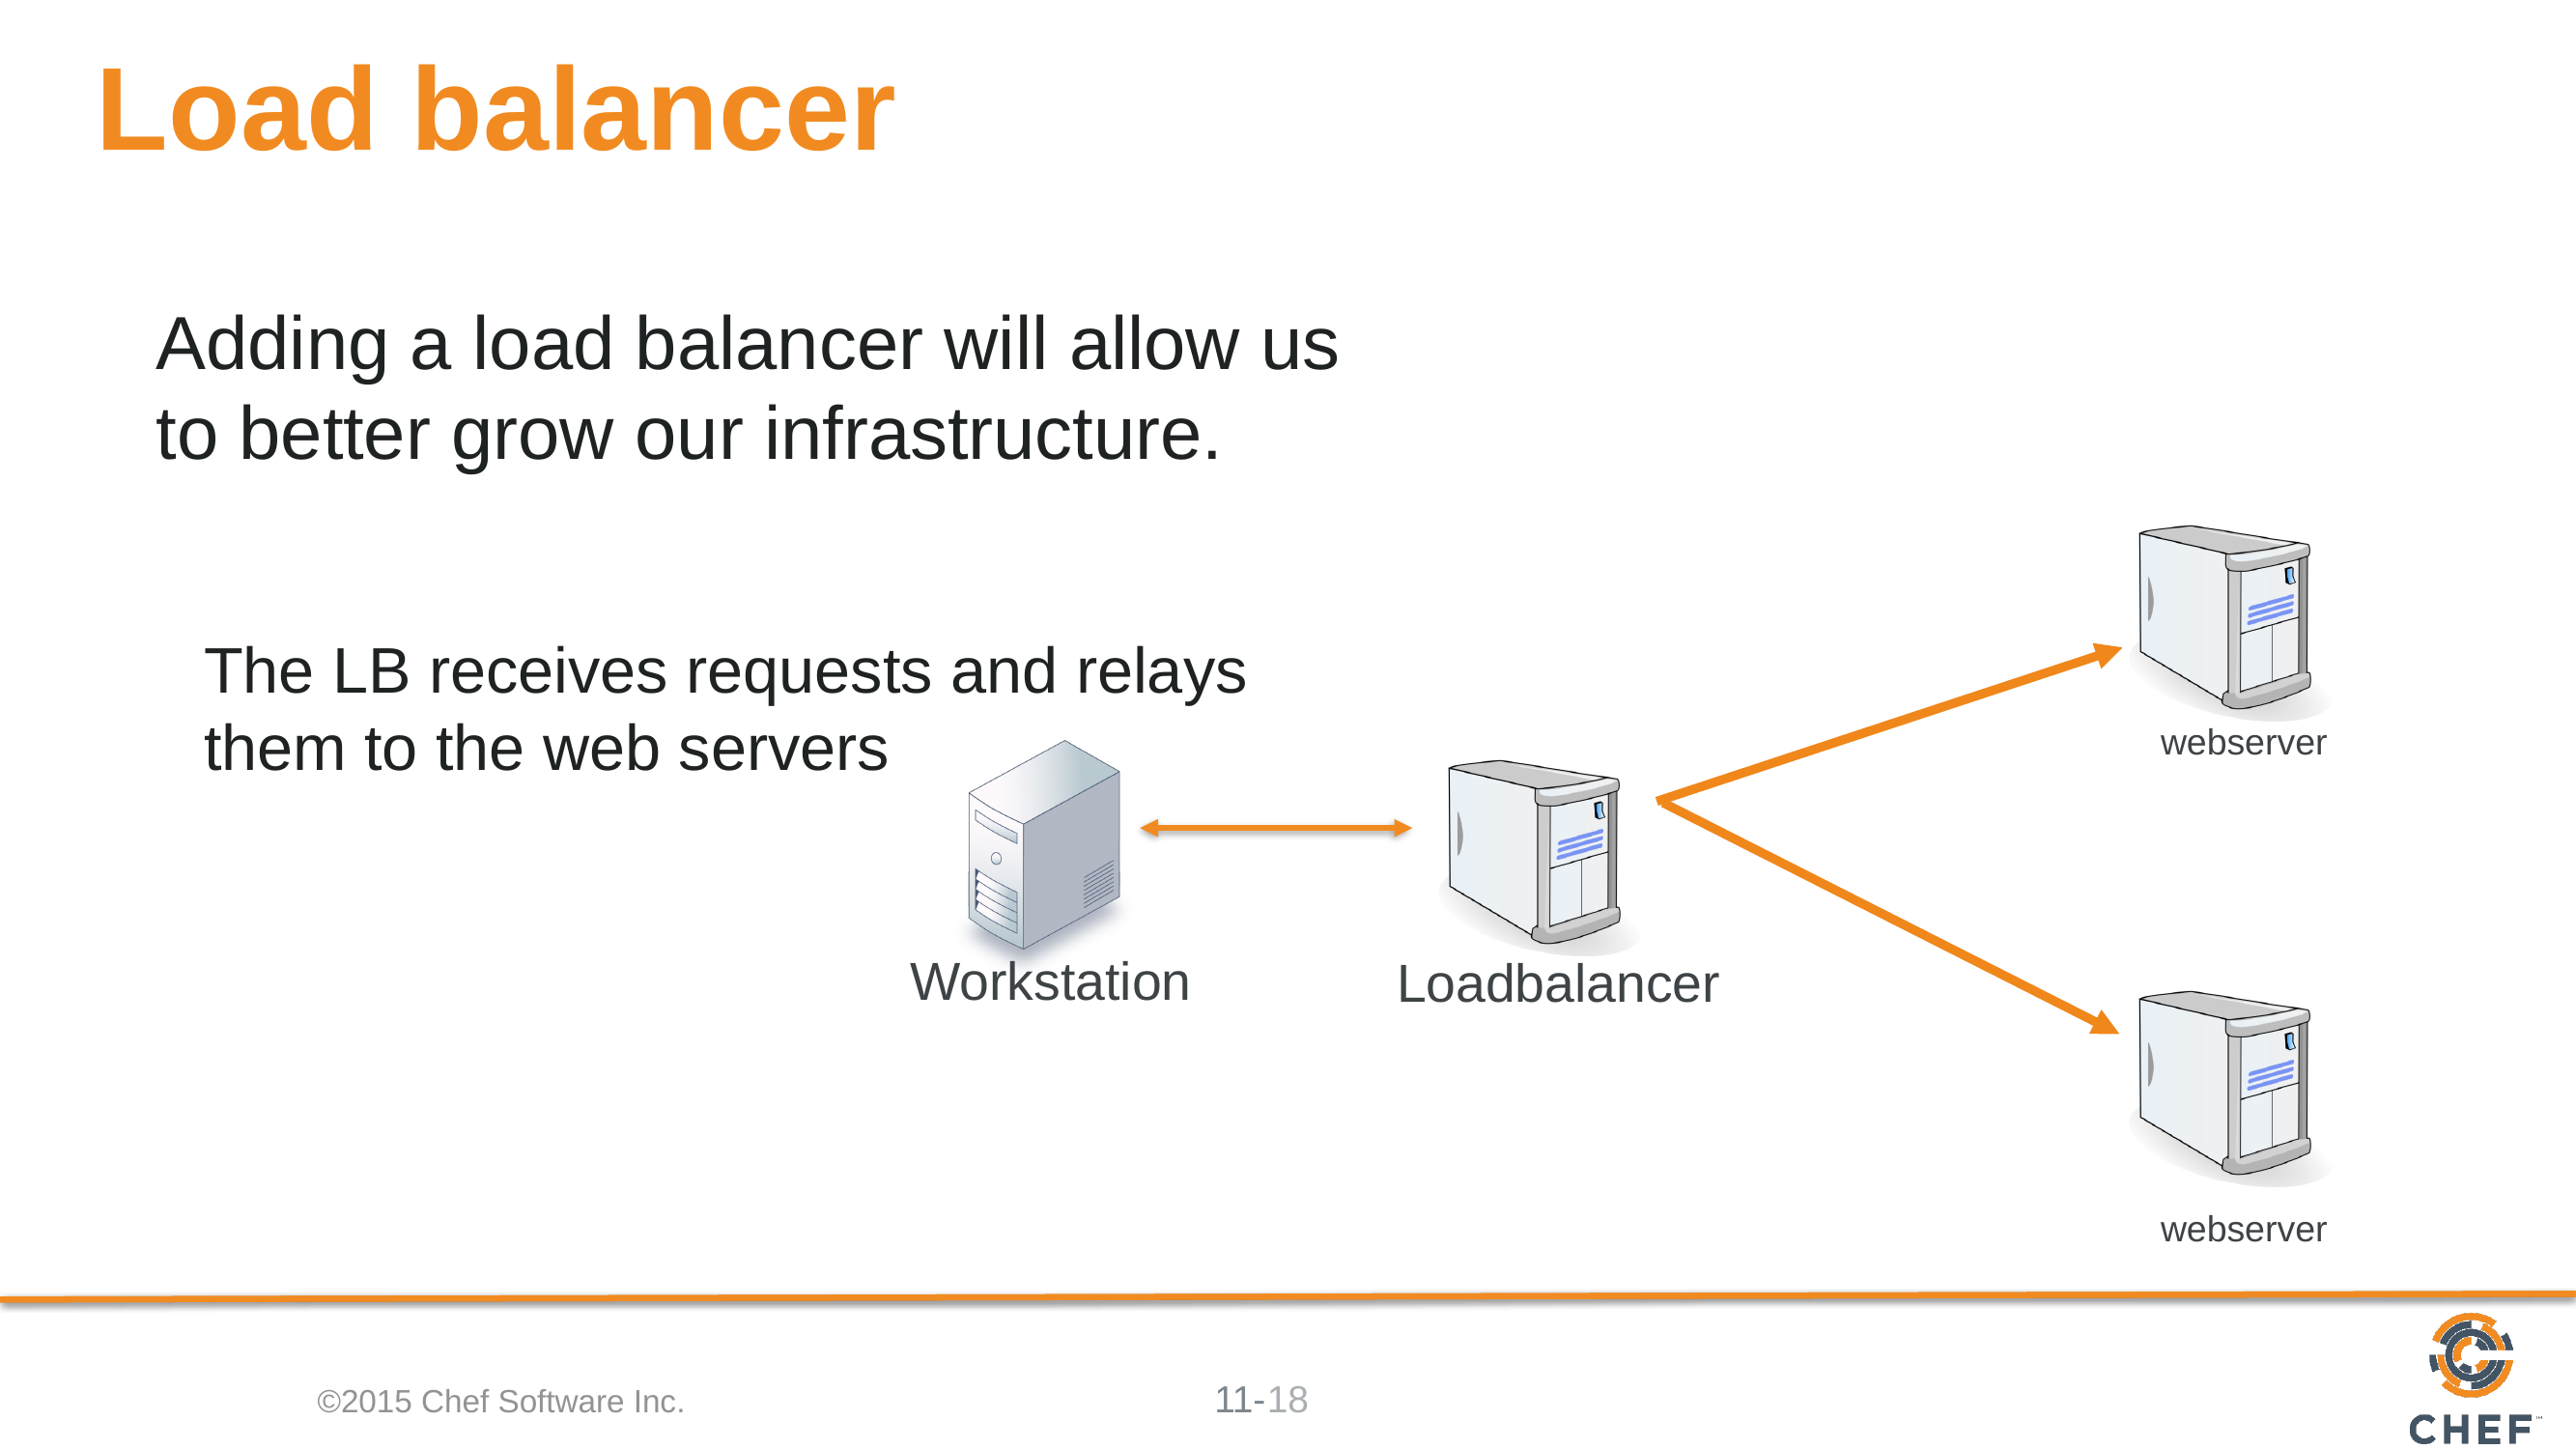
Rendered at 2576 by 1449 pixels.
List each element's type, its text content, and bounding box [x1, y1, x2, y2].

picture [2399, 1297, 2550, 1449]
text_box webserver [2065, 1206, 2423, 1299]
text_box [1656, 646, 2124, 802]
text_box Workstation [904, 946, 1198, 1062]
picture [2122, 516, 2333, 728]
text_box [1662, 802, 2120, 1035]
text_box webserver [2124, 719, 2423, 812]
picture [914, 739, 1175, 1017]
list Adding a load balancer will allow us to better grow our infrastructure. The LB receives requests and relays them to the web servers [107, 294, 1391, 1142]
slide_number 18 [998, 1359, 1578, 1437]
footer ©2015 Chef Software Inc. [51, 1359, 952, 1440]
text_box Loadbalancer [1396, 949, 1721, 1064]
picture [2122, 980, 2333, 1194]
picture [1431, 750, 1642, 963]
title Load balancer [96, 48, 2463, 180]
